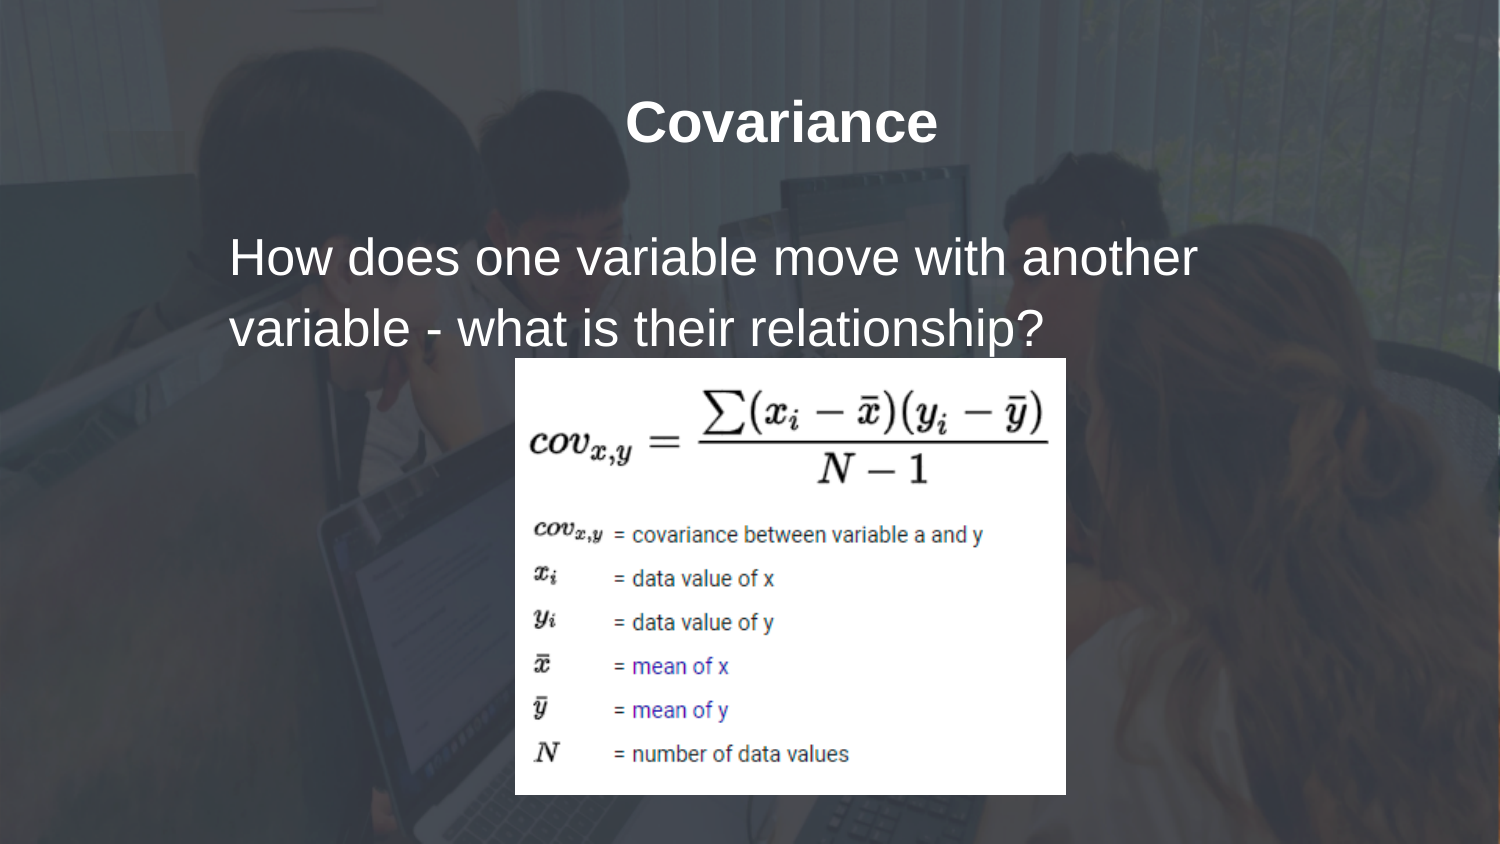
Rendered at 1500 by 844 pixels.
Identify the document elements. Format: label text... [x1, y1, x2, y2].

title Covariance [213, 69, 1368, 191]
list How does one variable move with another variable - what is their relationship? [213, 198, 1368, 755]
picture [0, 0, 1500, 844]
